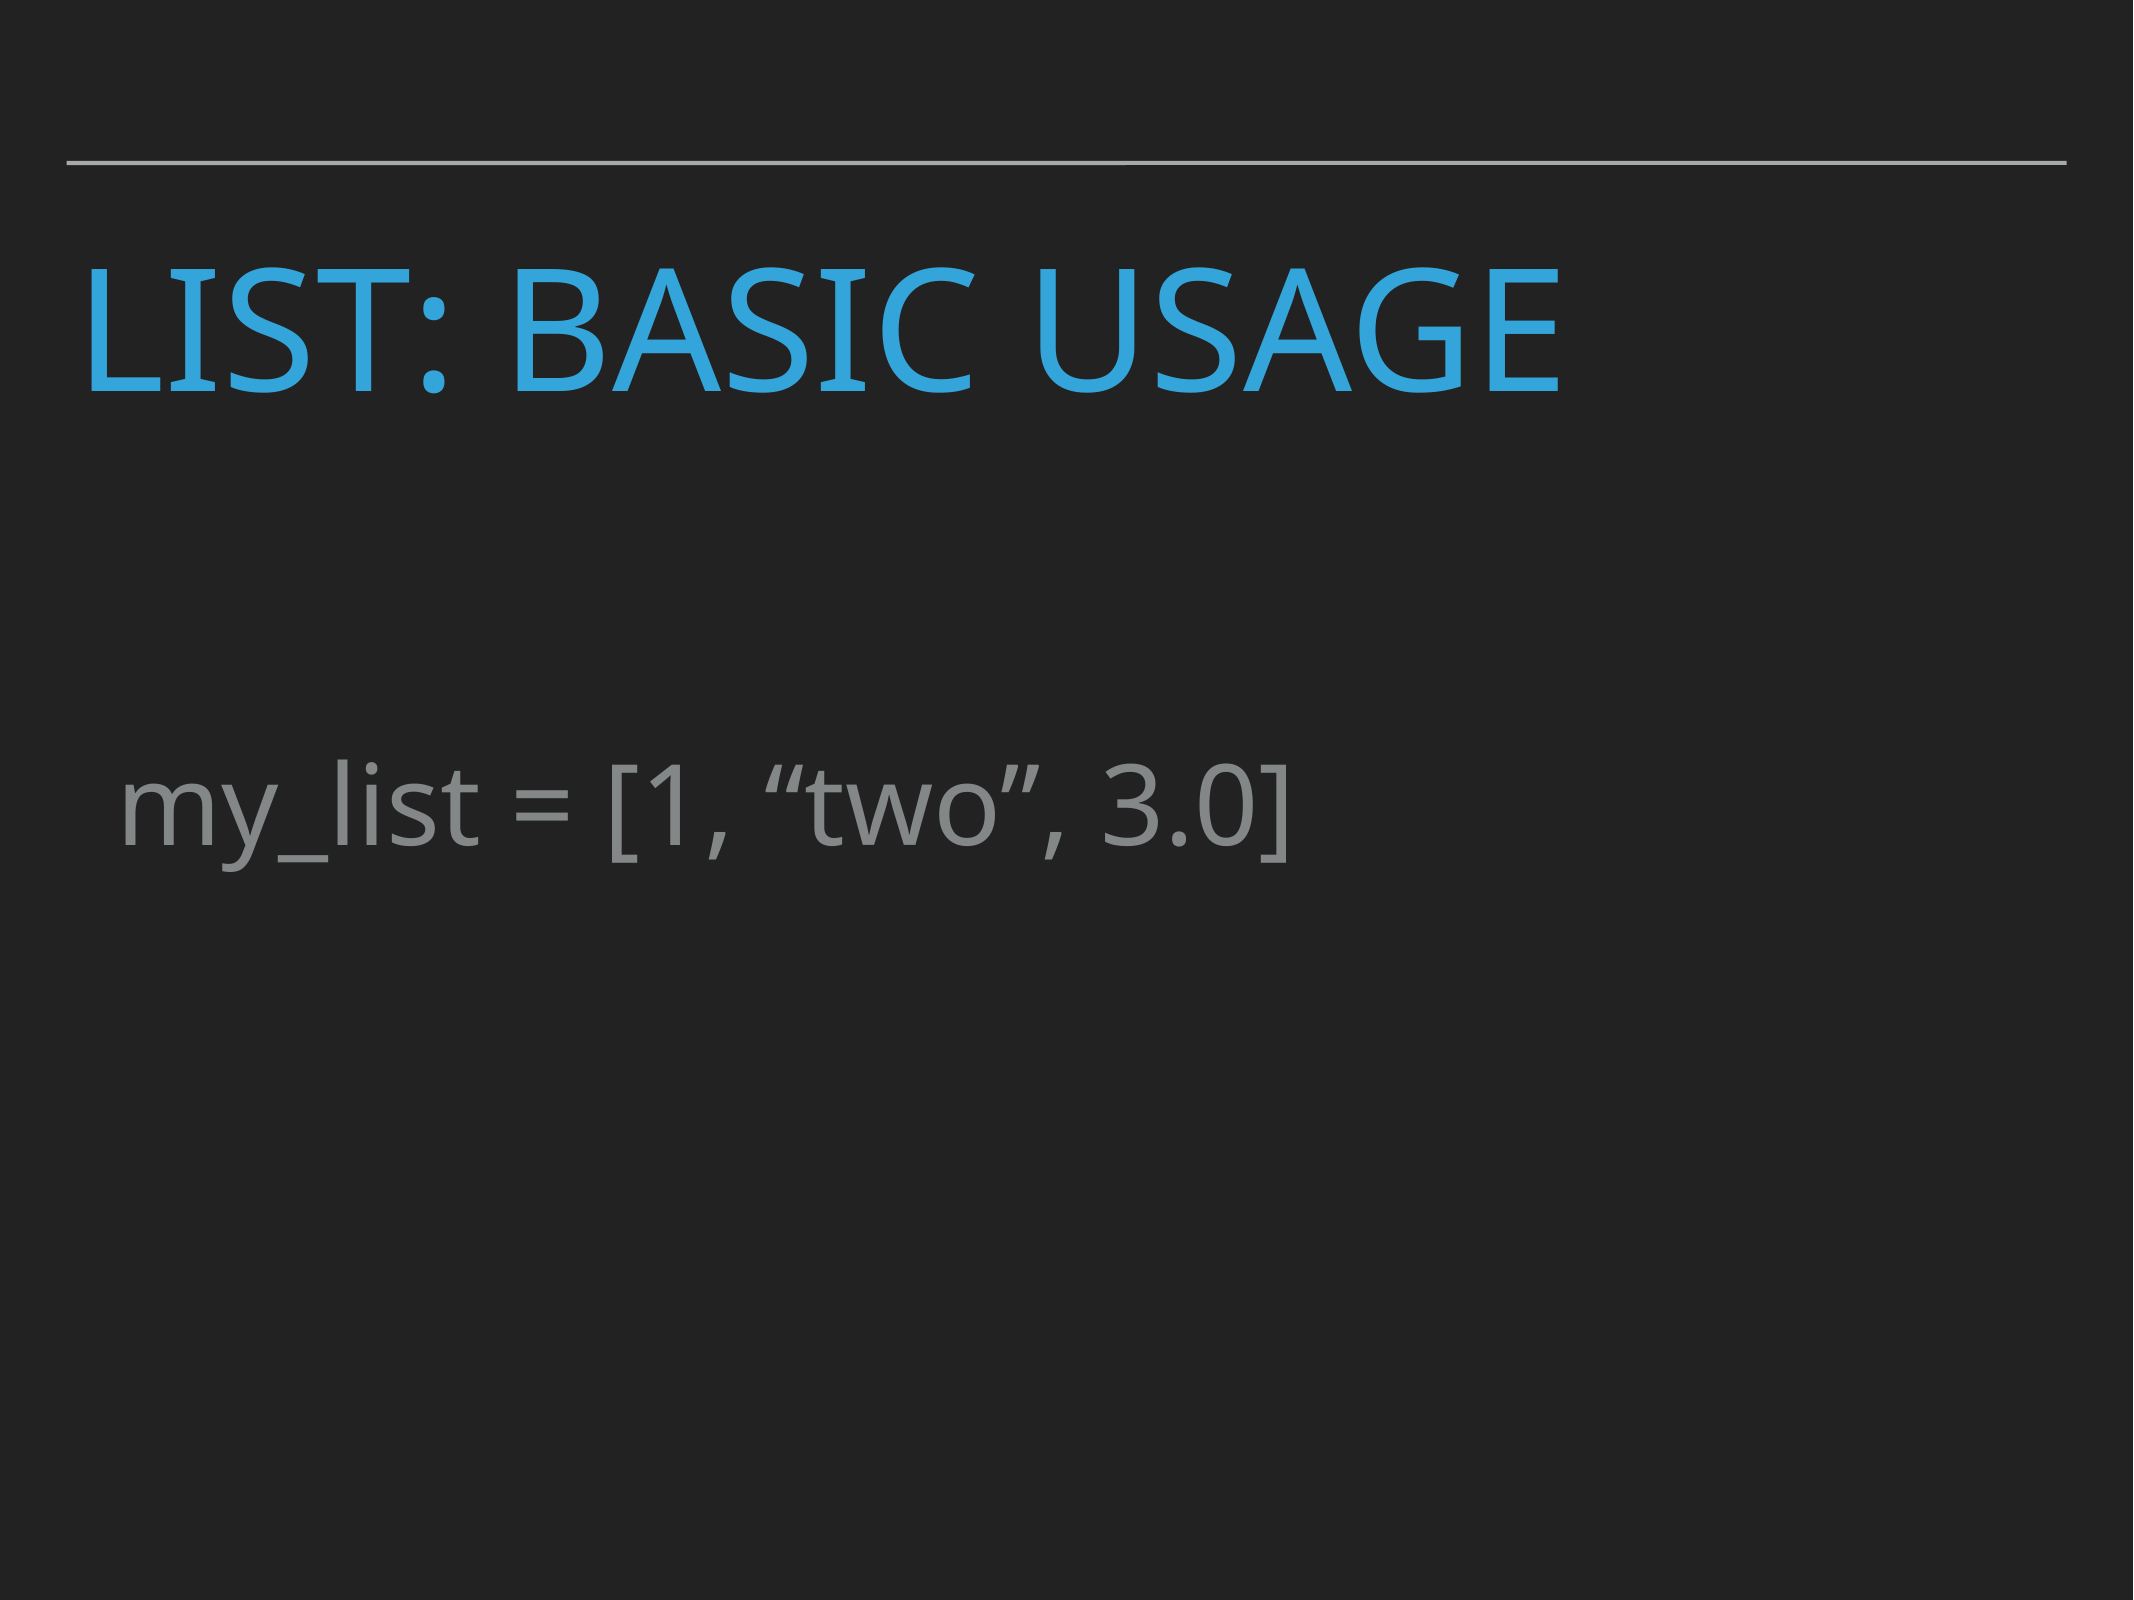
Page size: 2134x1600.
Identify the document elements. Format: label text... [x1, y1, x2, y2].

text_box my_list = [1, “two”, 3.0] [107, 724, 1987, 876]
title List: Basic usage [66, 251, 2068, 445]
